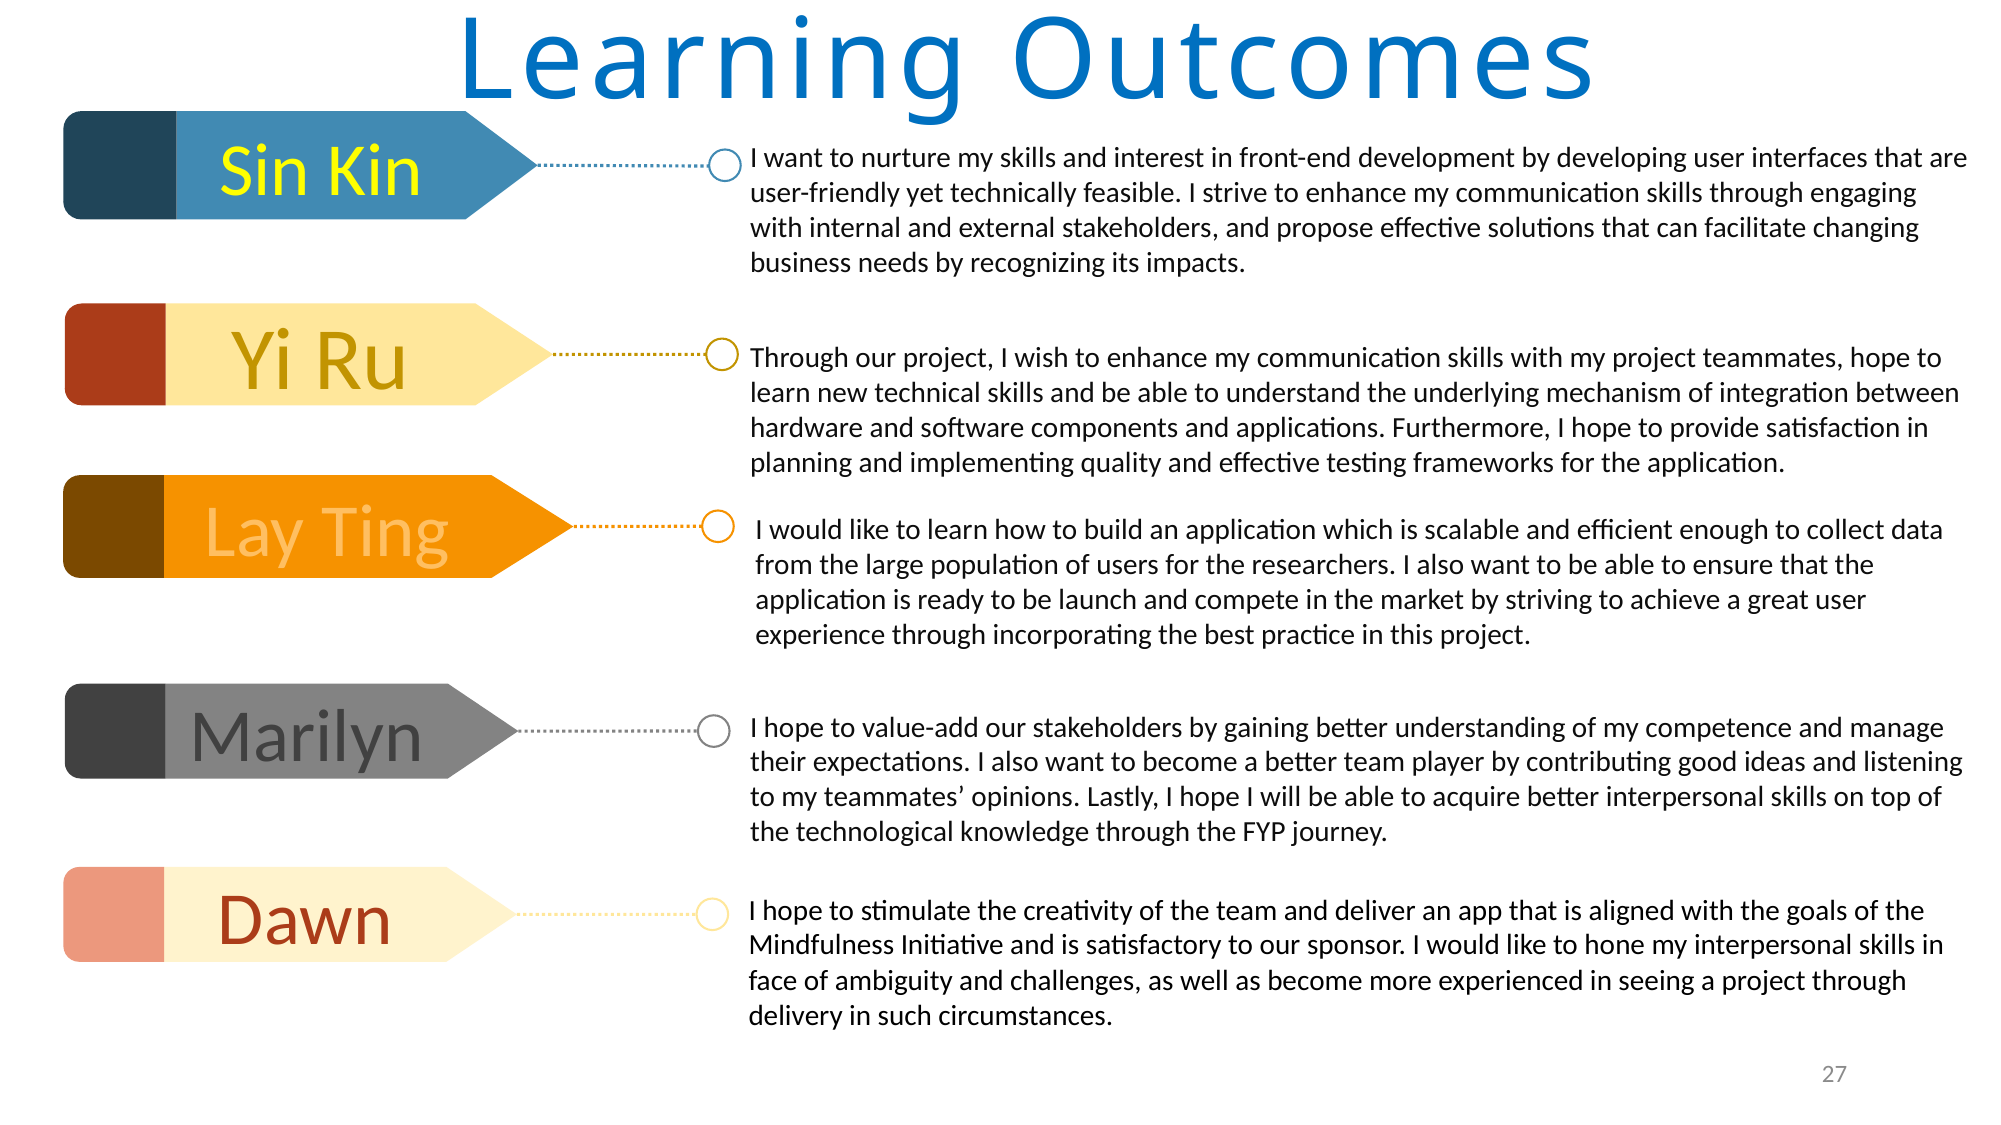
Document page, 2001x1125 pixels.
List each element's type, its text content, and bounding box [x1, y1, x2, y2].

text_box Through our project, I wish to enhance my communication skills with my project teammates, hope to learn new technical skills and be able to understand the underlying mechanism of integration between hardware and software components and applications. Furthermore, I hope to provide satisfaction in planning and implementing quality and effective testing frameworks for the application. [749, 338, 1991, 479]
text_box I want to nurture my skills and interest in front-end development by developing user interfaces that are user-friendly yet technically feasible. I strive to enhance my communication skills through engaging with internal and external stakeholders, and propose effective solutions that can facilitate changing business needs by recognizing its impacts. [749, 137, 1970, 279]
text_box [708, 148, 742, 183]
text_box [695, 897, 730, 932]
text_box Lay Ting [165, 474, 573, 579]
text_box [63, 682, 167, 780]
text_box Dawn [166, 865, 517, 963]
text_box [63, 302, 167, 407]
text_box Sin Kin [178, 110, 538, 221]
text_box [705, 337, 739, 372]
text_box I hope to value-add our stakeholders by gaining better understanding of my competence and manage their expectations. I also want to become a better team player by contributing good ideas and listening to my teammates’ opinions. Lastly, I hope I will be able to acquire better interpersonal skills on top of the technological knowledge through the FYP journey. [749, 707, 1969, 848]
text_box [61, 474, 165, 579]
text_box [697, 714, 731, 748]
title Learning Outcomes [163, 44, 1889, 80]
text_box I hope to stimulate the creativity of the team and deliver an app that is aligned with the goals of the Mindfulness Initiative and is satisfactory to our sponsor. I would like to hone my interpersonal skills in face of ambiguity and challenges, as well as become more experienced in seeing a project through delivery in such circumstances. [733, 883, 1984, 1039]
text_box [61, 110, 178, 221]
text_box I would like to learn how to build an application which is scalable and efficient enough to collect data from the large population of users for the researchers. I also want to be able to ensure that the application is ready to be launch and compete in the market by striving to achieve a great user experience through incorporating the best practice in this project. [755, 510, 1964, 651]
text_box [701, 509, 735, 544]
text_box [62, 865, 166, 963]
slide_number 27 [1412, 1042, 1863, 1103]
text_box Yi Ru [167, 302, 553, 407]
text_box Marilyn [167, 682, 518, 780]
